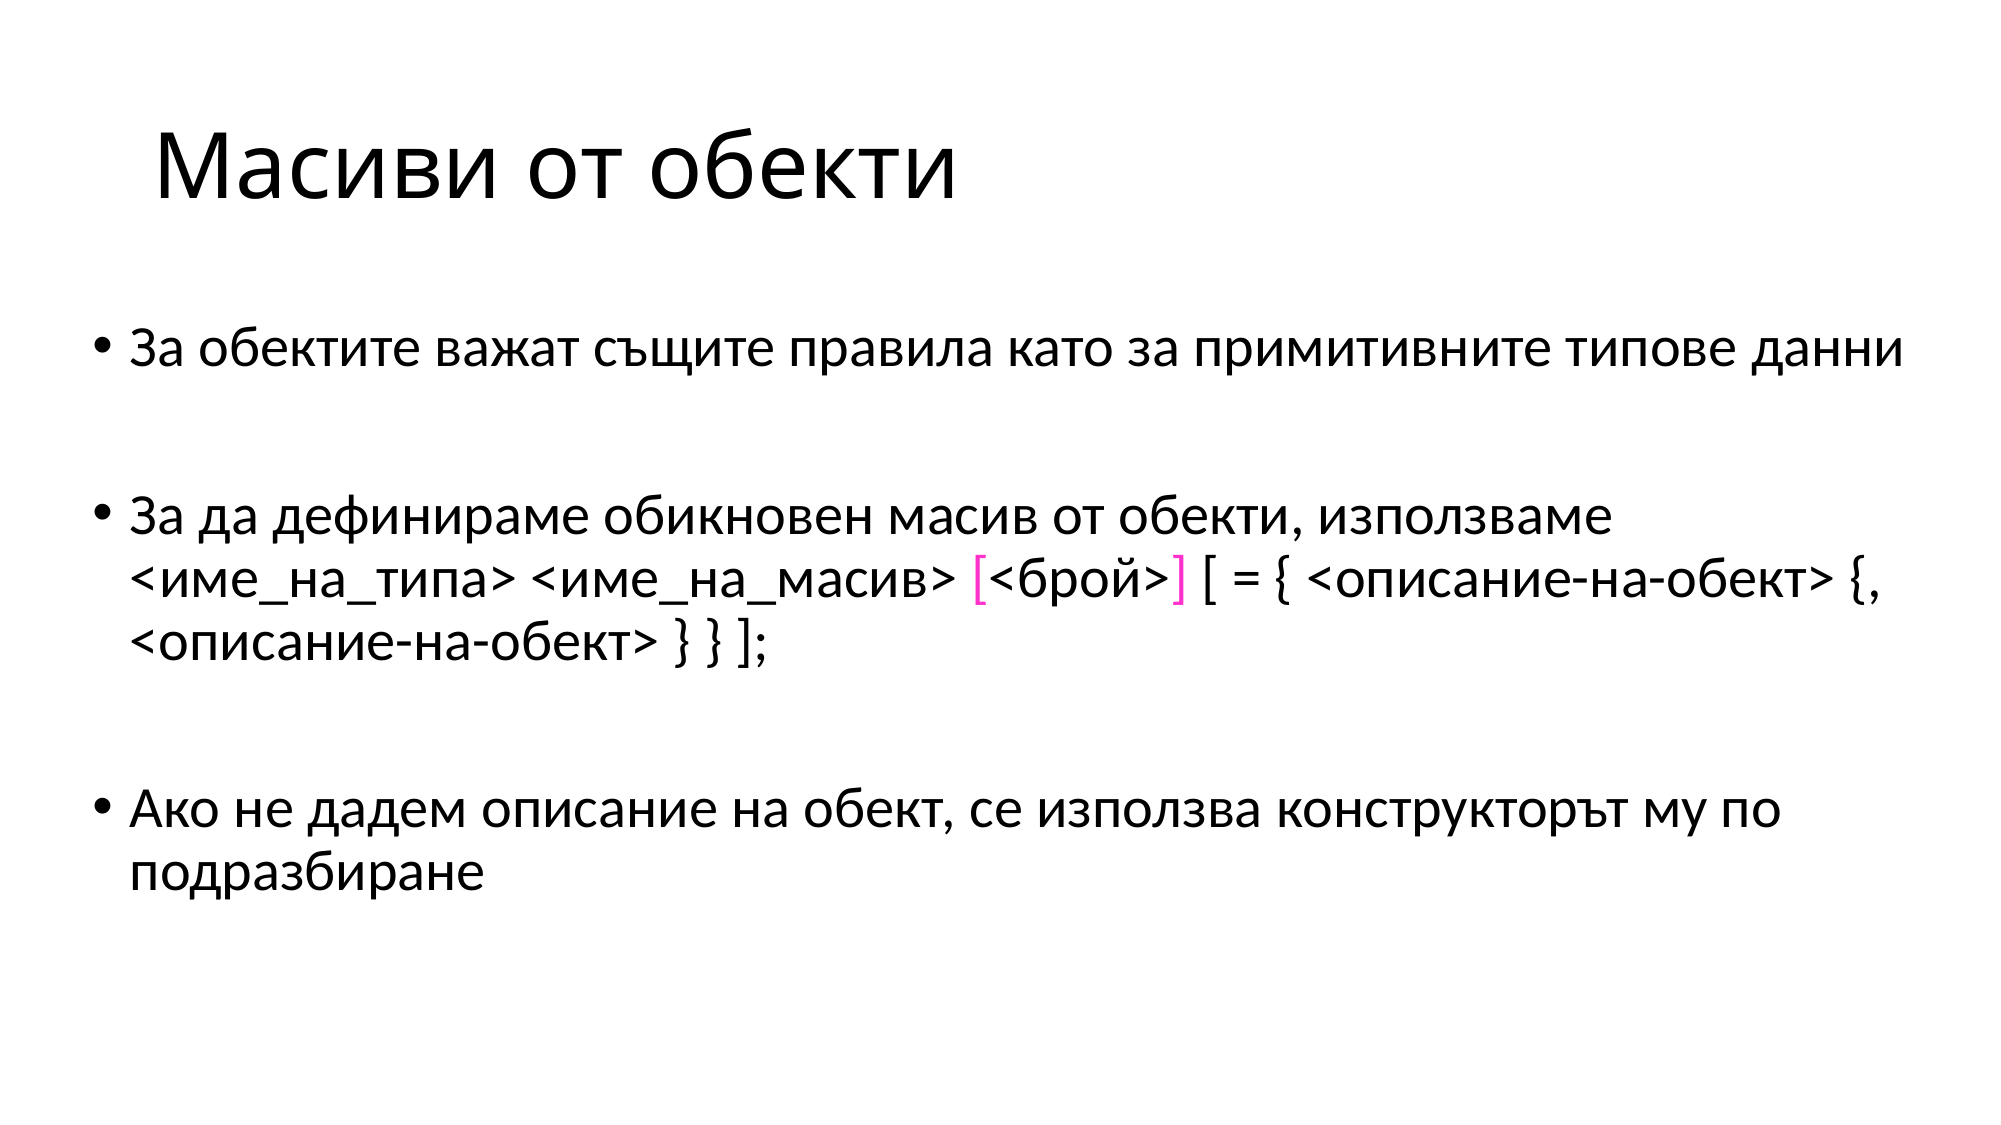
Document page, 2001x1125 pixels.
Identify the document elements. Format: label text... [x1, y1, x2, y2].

list За обектите важат същите правила като за примитивните типове данни За да дефинираме обикновен масив от обекти, използваме <име_на_типа> <име_на_масив> [<брой>] [ = { <описание-на-обект> {, <описание-на-обект> } } ]; Ако не дадем описание на обект, се използва конструкторът му по подразбиране [77, 308, 1923, 1023]
title Масиви от обекти [137, 59, 1863, 278]
